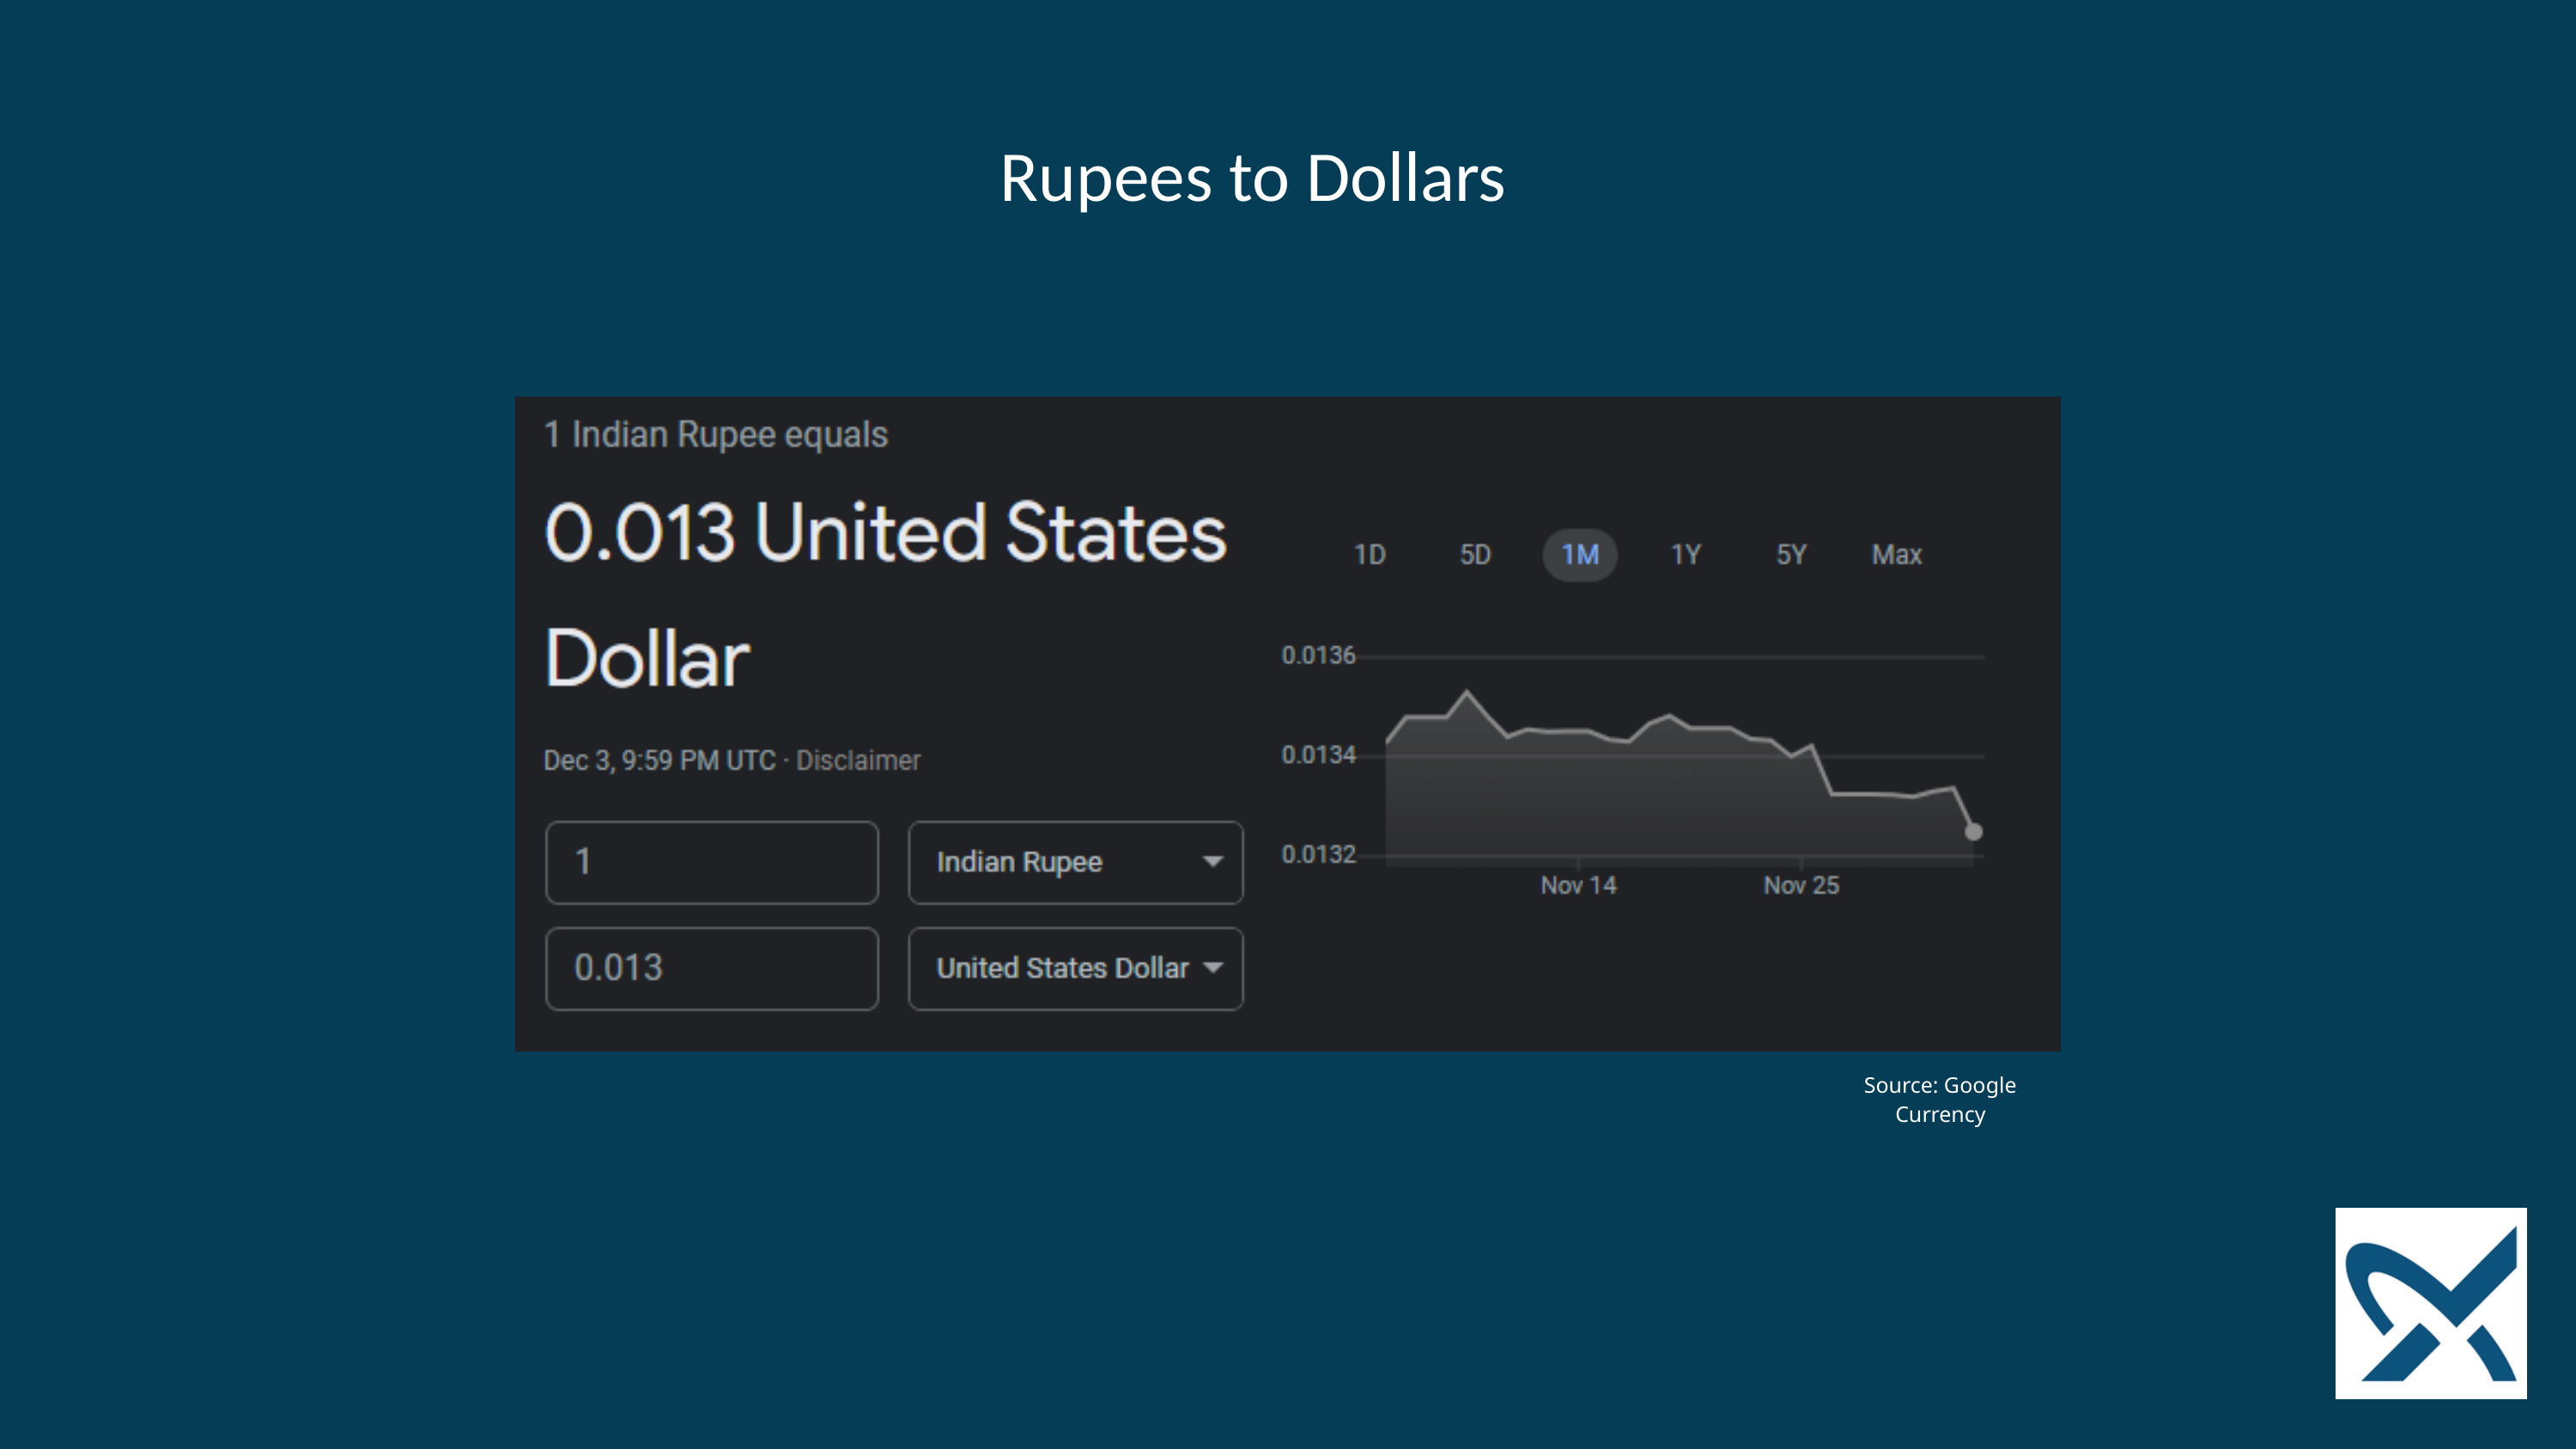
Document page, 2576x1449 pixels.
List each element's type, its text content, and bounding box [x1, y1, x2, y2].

picture [2336, 1209, 2526, 1398]
picture [516, 397, 2060, 1051]
text_box Source: Google Currency [1817, 1067, 2064, 1127]
text_box Rupees to Dollars [987, 123, 1535, 222]
